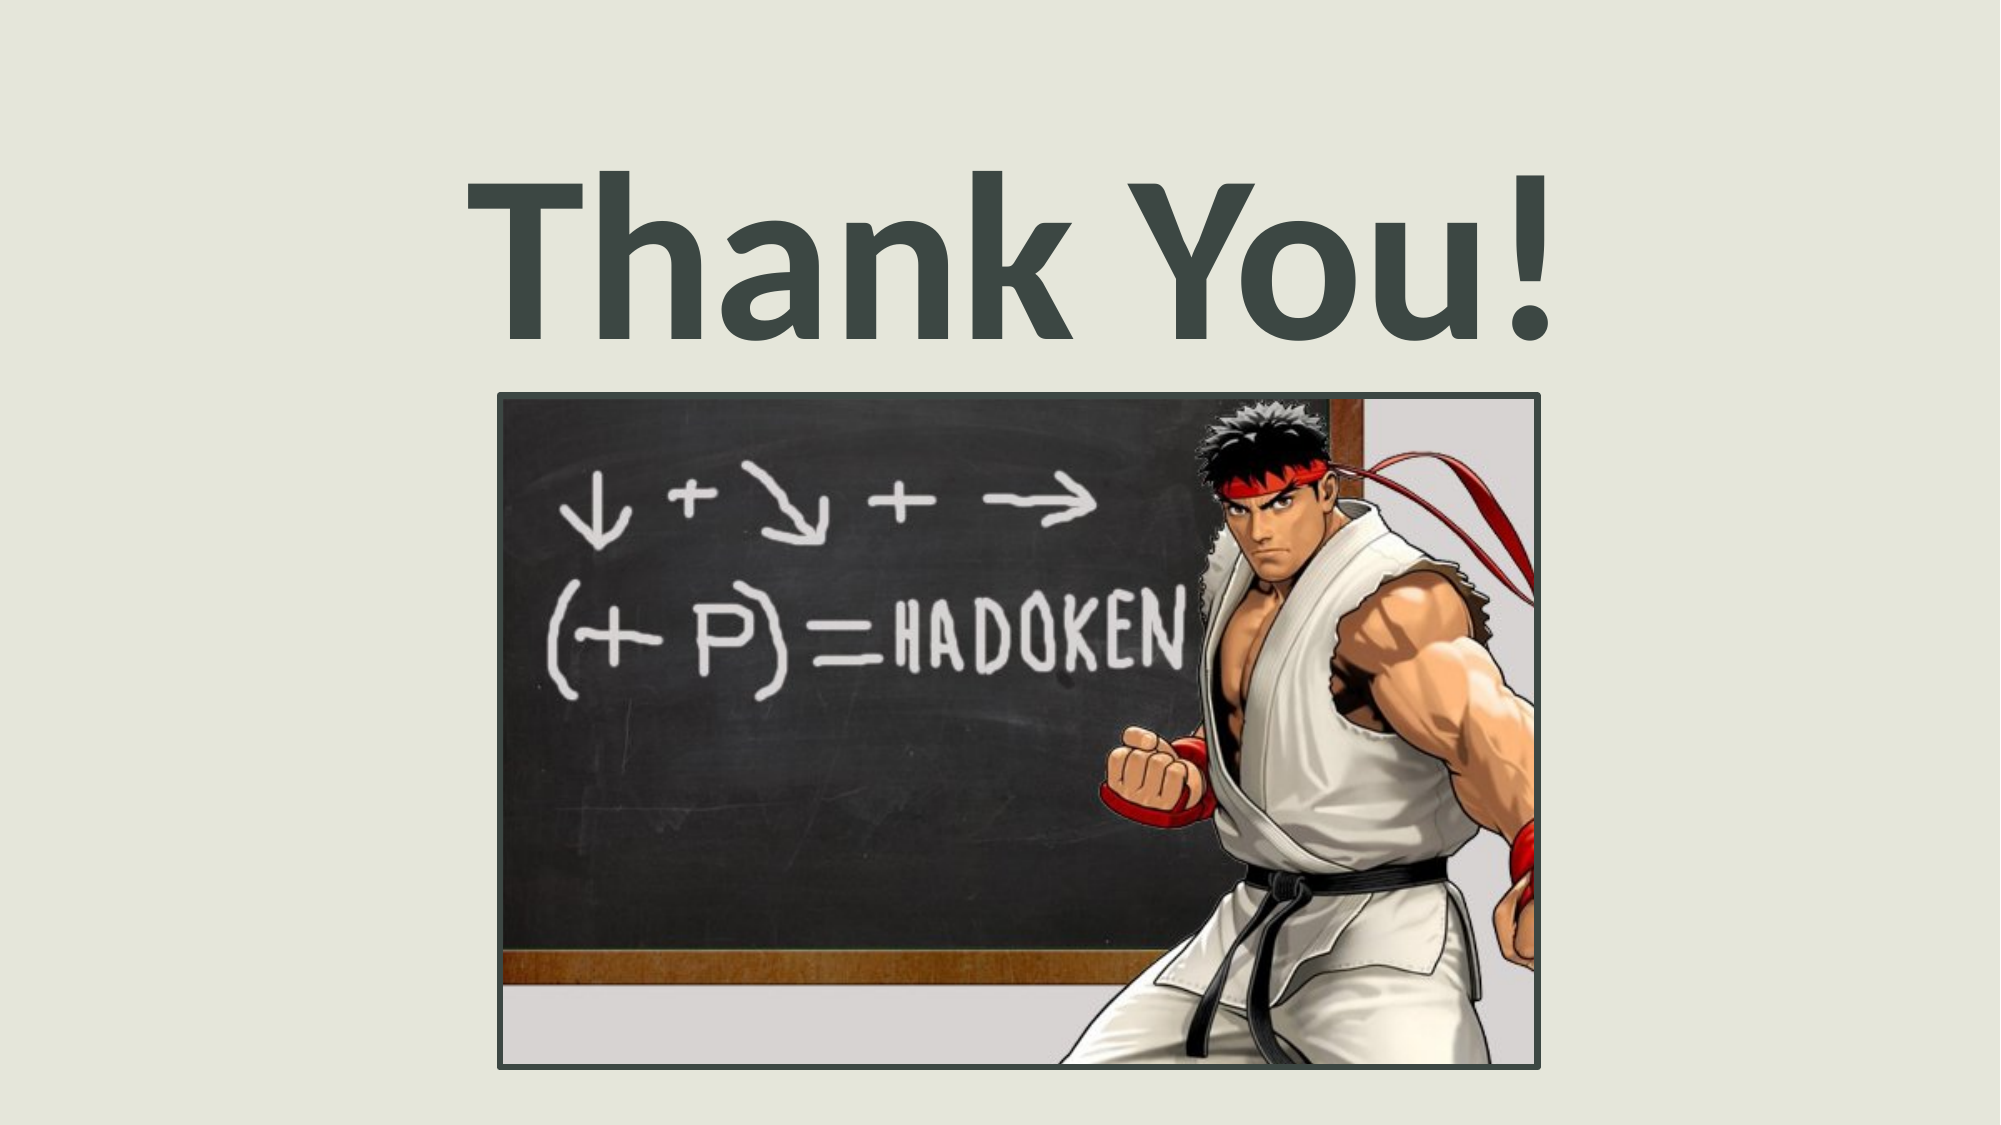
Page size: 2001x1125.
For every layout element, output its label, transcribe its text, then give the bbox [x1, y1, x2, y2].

text_box Thank You! [203, 93, 1834, 396]
picture [502, 398, 1535, 1065]
